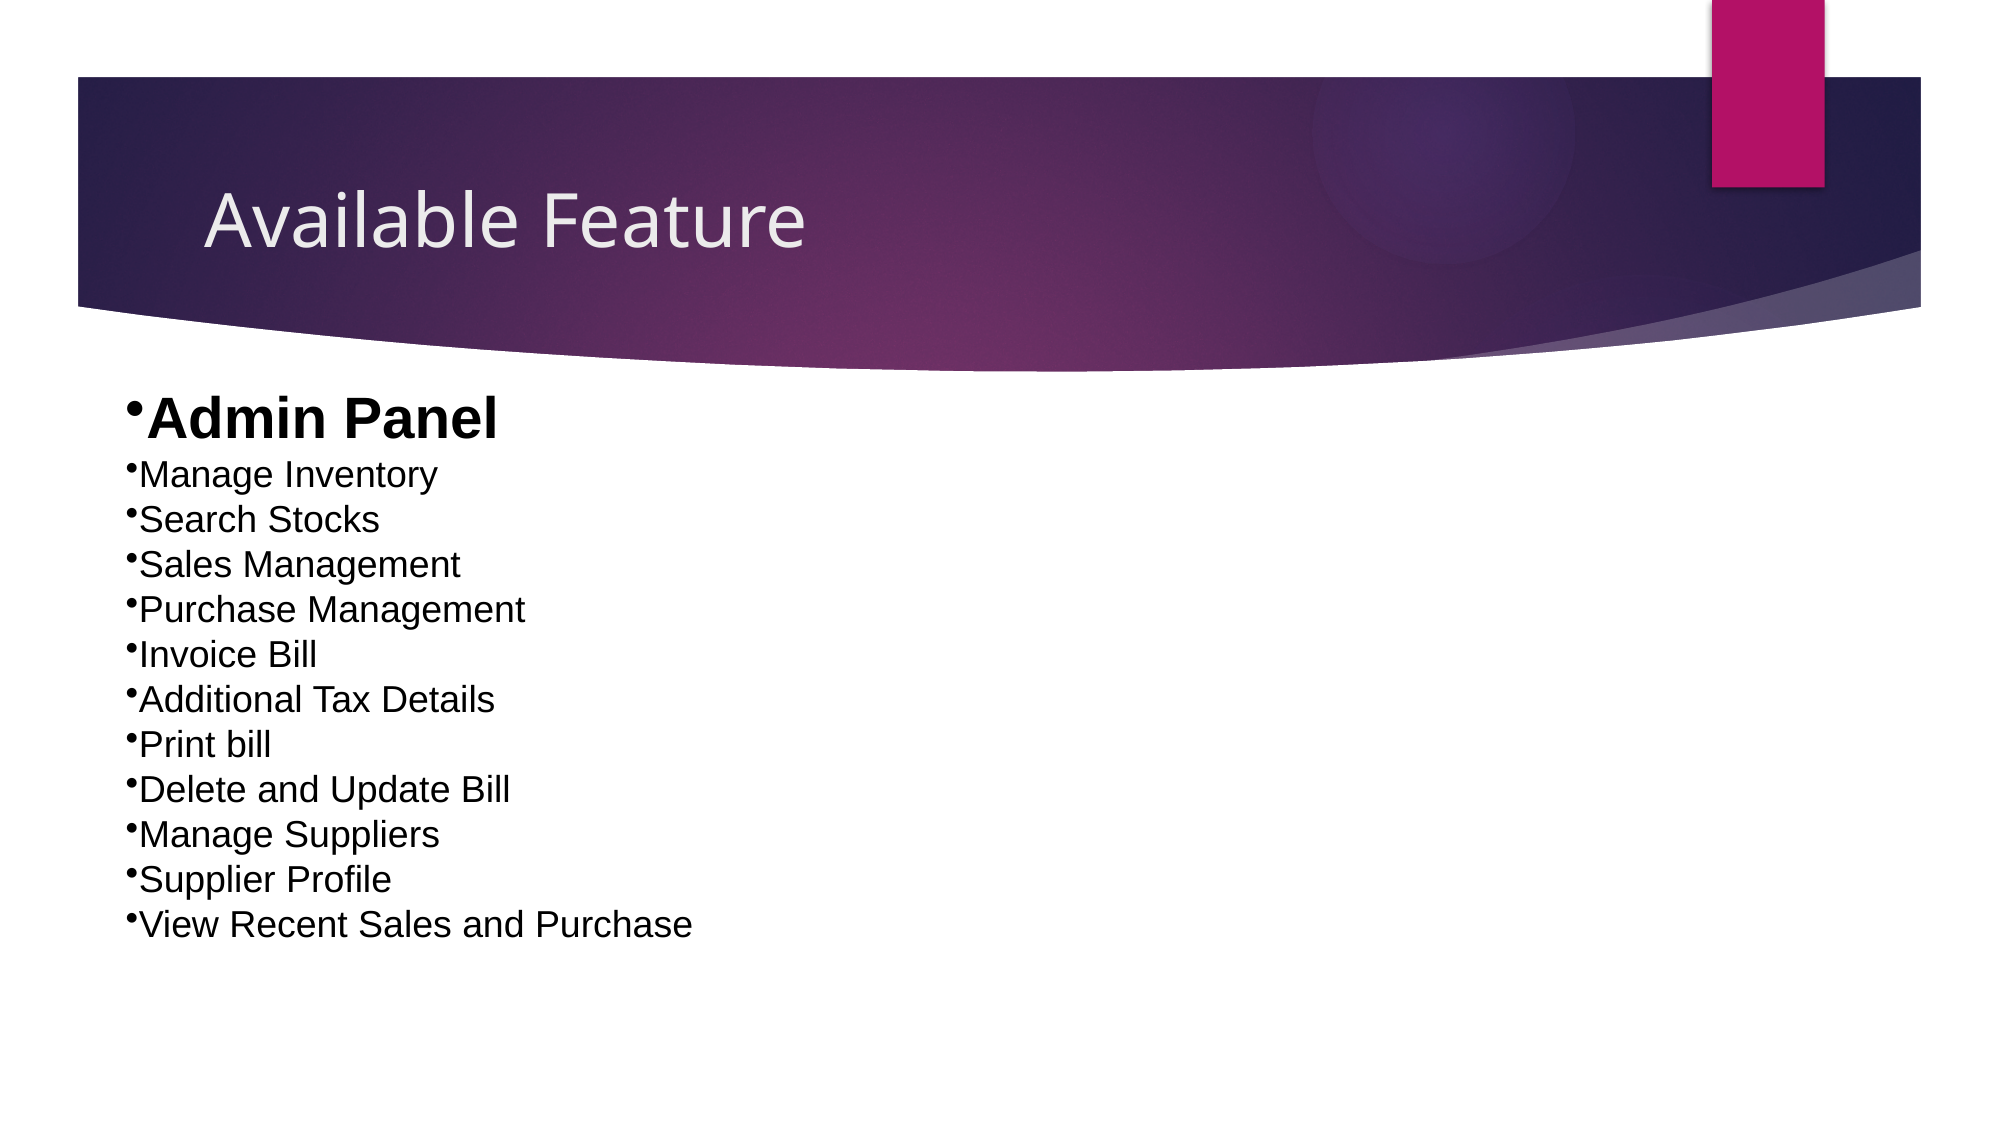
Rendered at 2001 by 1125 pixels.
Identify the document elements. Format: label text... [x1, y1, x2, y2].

title Available Feature [189, 159, 1627, 276]
list Admin Panel Manage Inventory Search Stocks Sales Management Purchase Management Invoice Bill Additional Tax Details Print bill Delete and Update Bill Manage Suppliers Supplier Profile View Recent Sales and Purchase [110, 302, 1638, 998]
